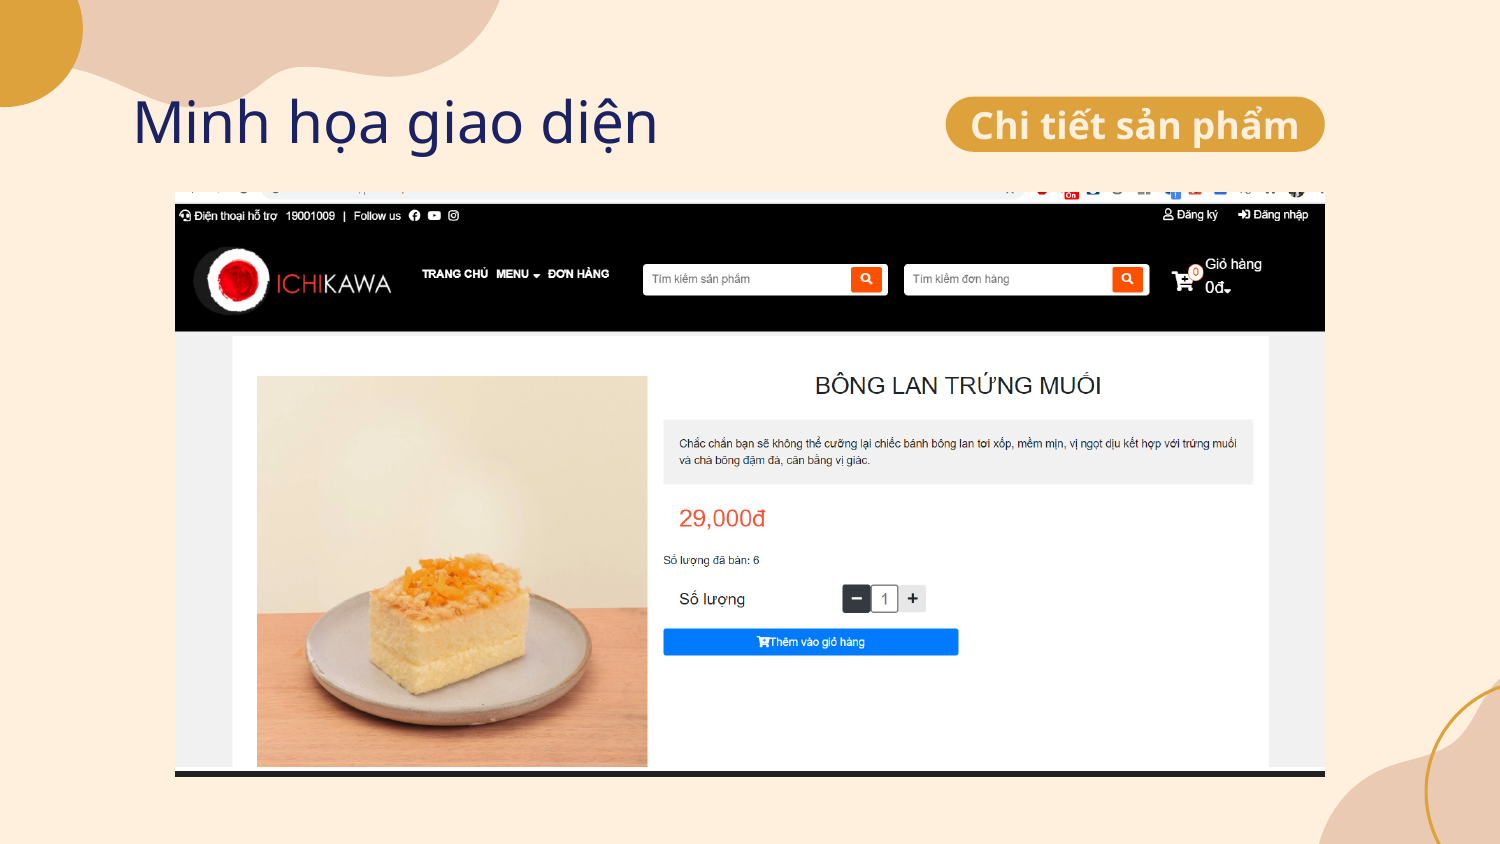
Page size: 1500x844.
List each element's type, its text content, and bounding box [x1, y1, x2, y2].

title Minh họa giao diện [116, 72, 1383, 167]
picture [174, 192, 1326, 778]
text_box Chi tiết sản phẩm [945, 96, 1325, 152]
